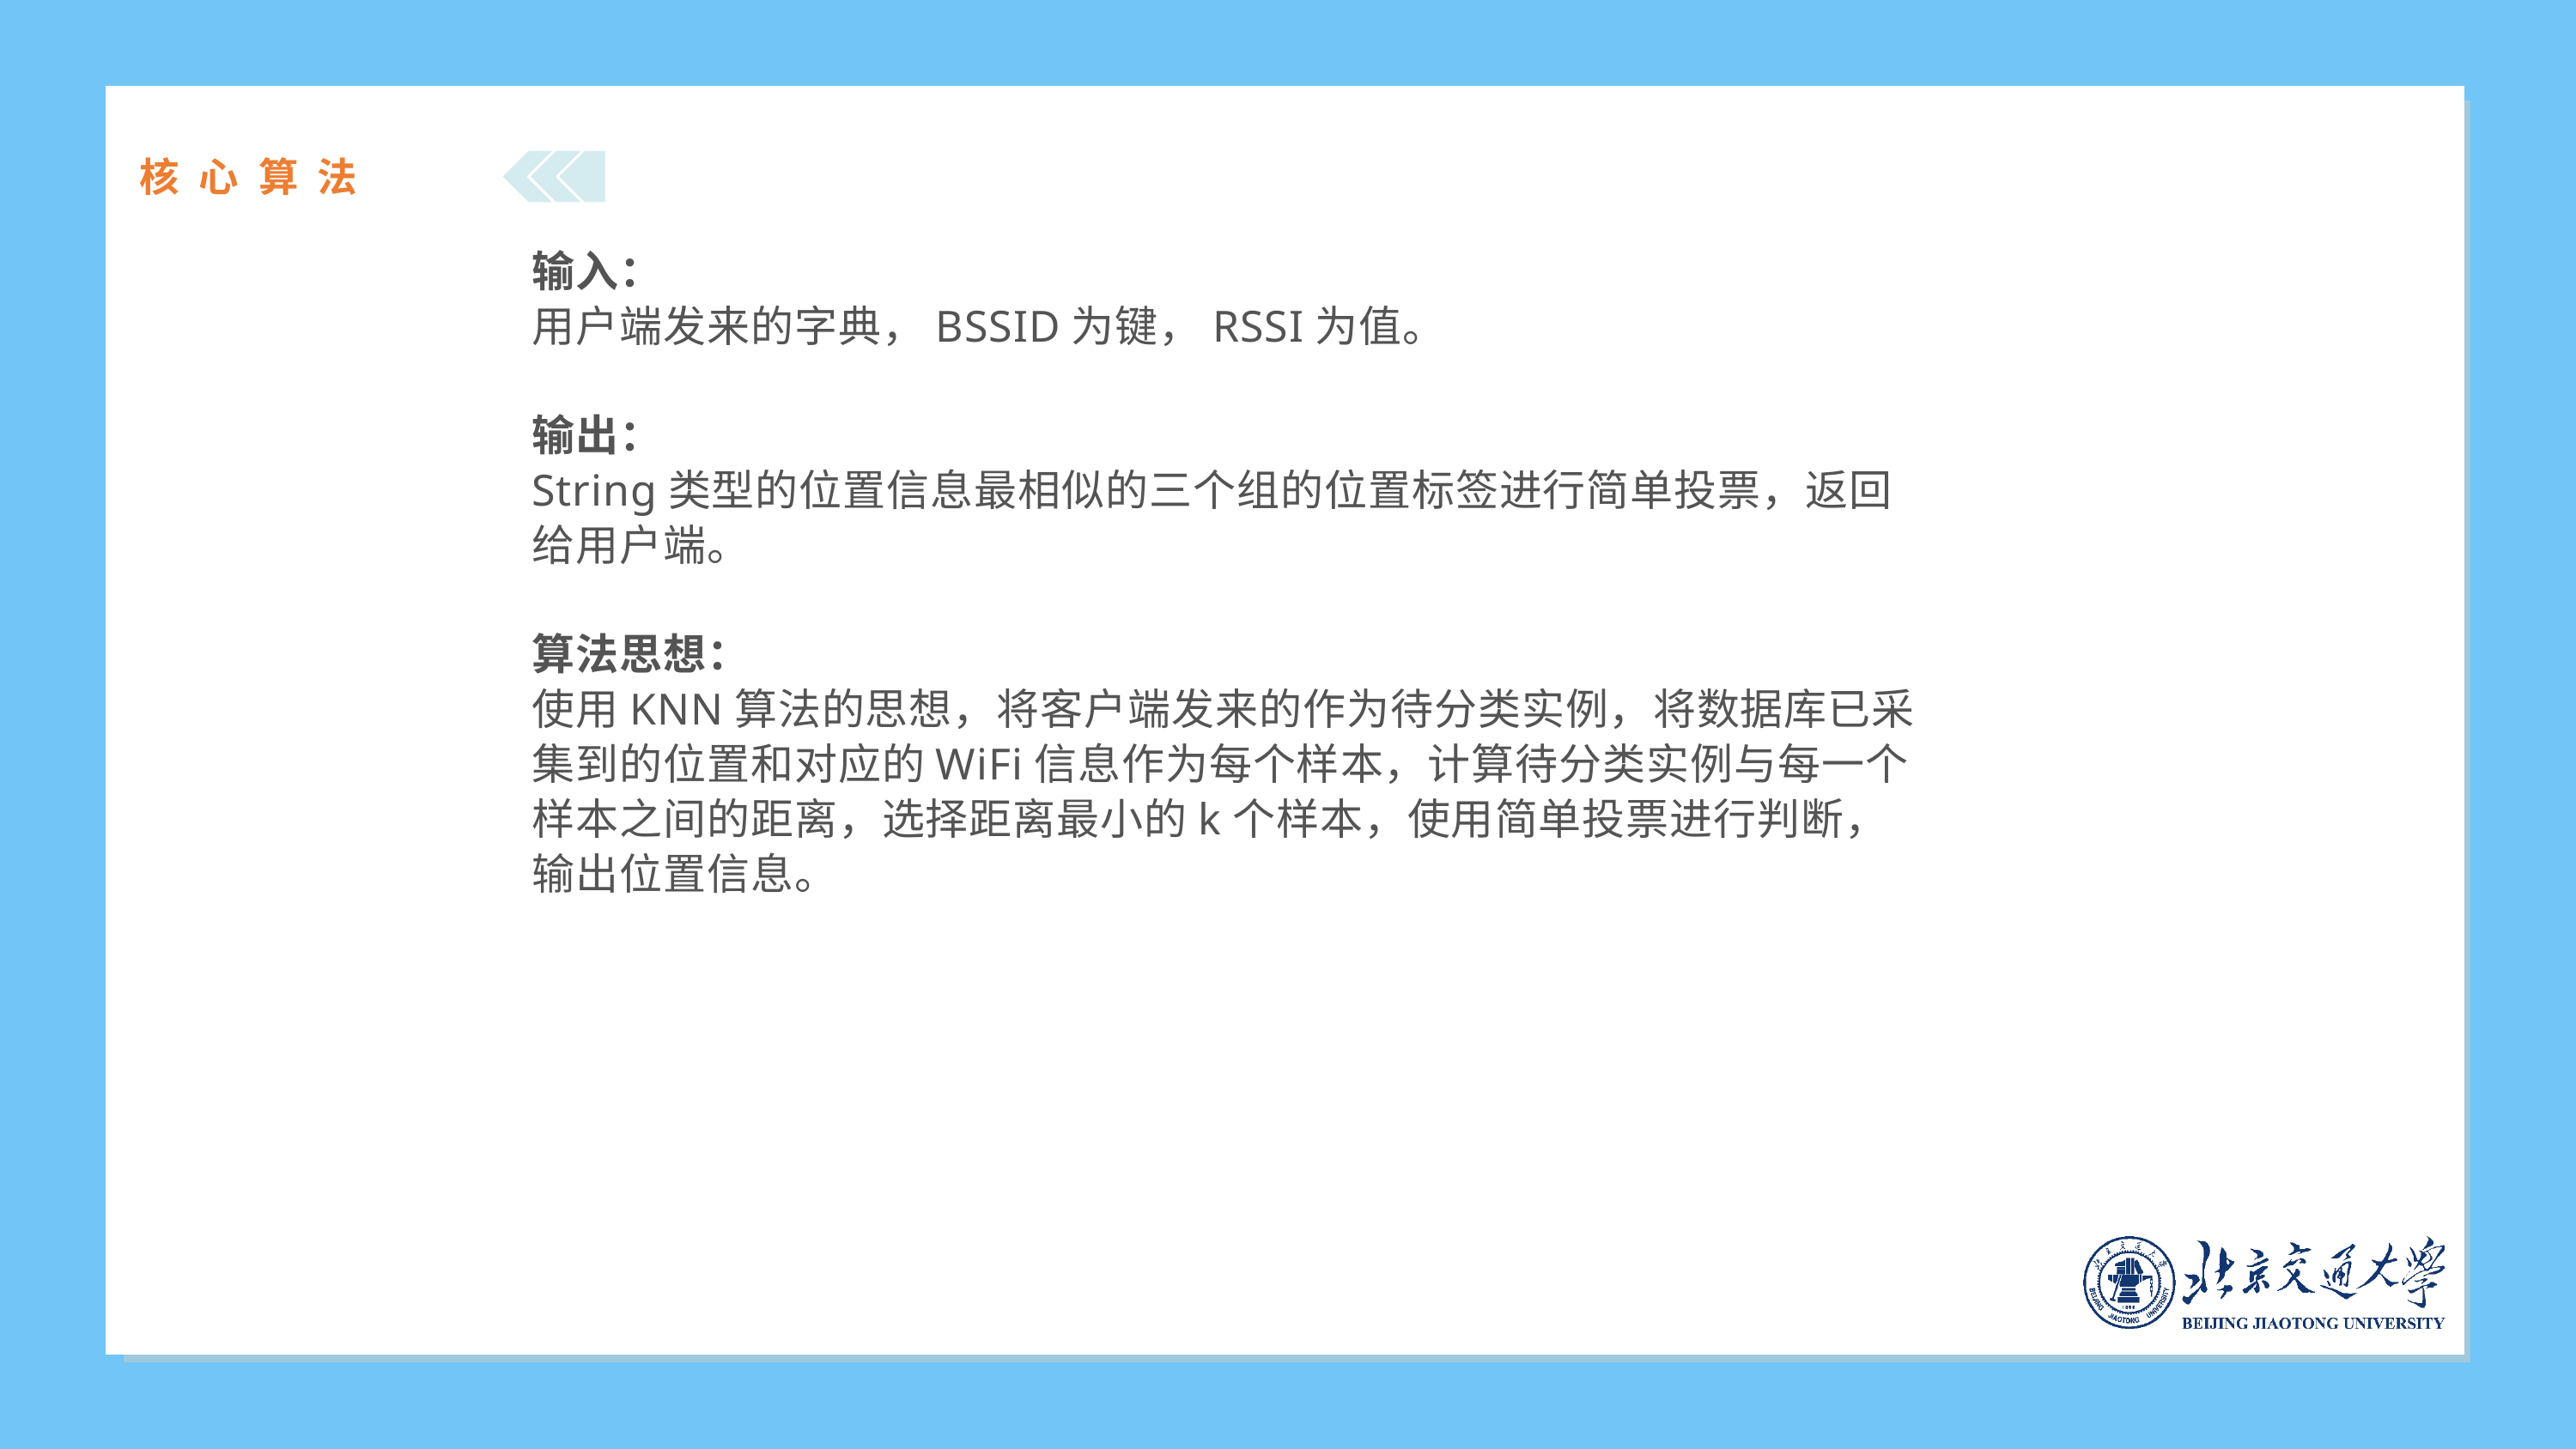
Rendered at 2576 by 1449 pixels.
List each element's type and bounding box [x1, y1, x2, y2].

text_box [105, 85, 2471, 1363]
text_box [139, 147, 605, 206]
picture [2038, 1211, 2490, 1363]
